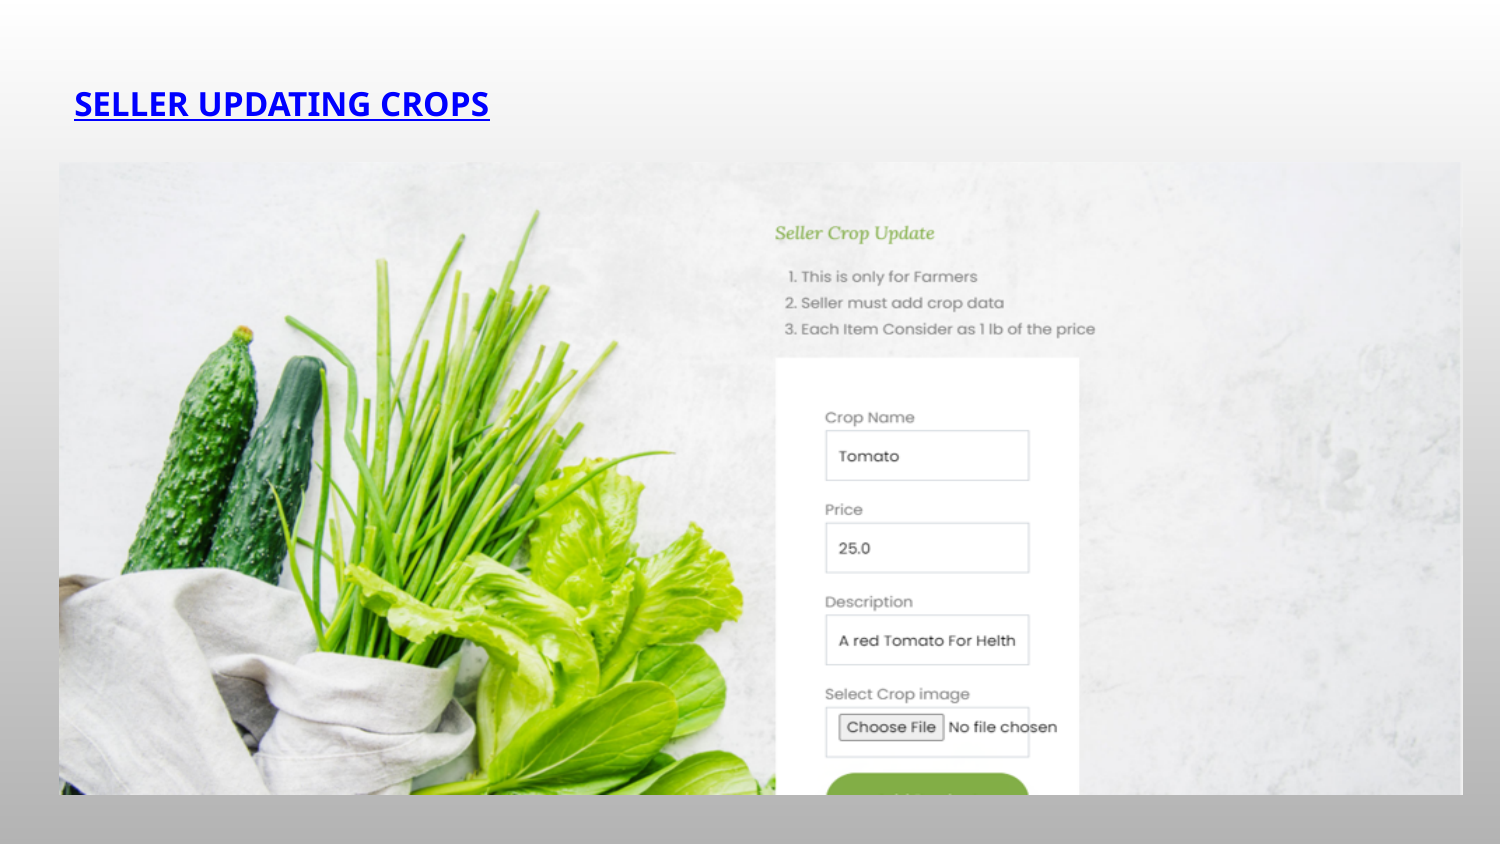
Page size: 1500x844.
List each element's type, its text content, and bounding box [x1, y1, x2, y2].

title SELLER UPDATING CROPS [59, 32, 846, 138]
picture [59, 161, 1463, 795]
